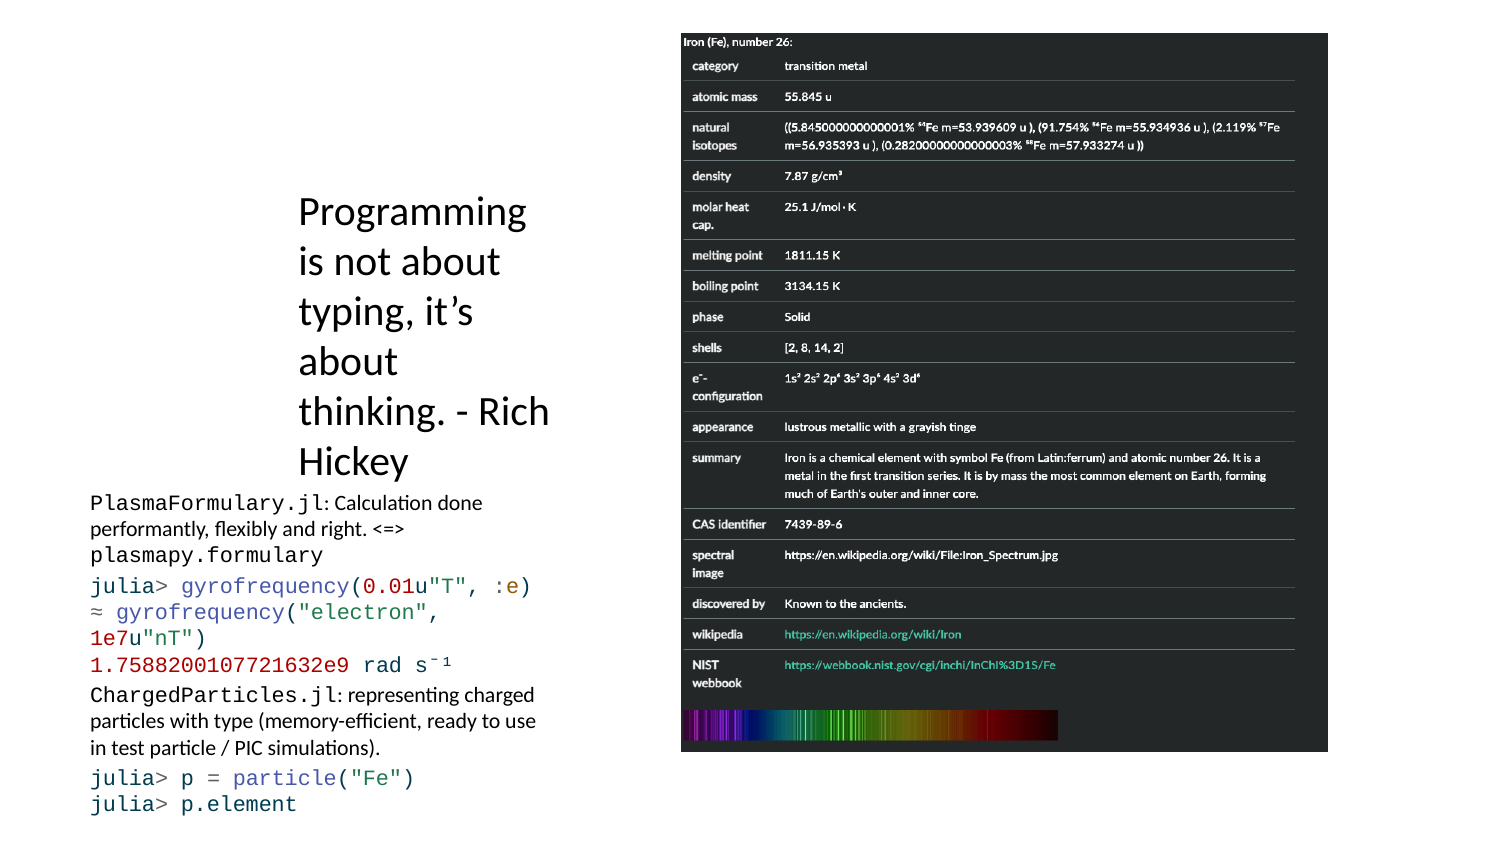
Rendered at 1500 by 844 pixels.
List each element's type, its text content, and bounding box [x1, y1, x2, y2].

list Programming is not about typing, it’s about thinking. - Rich Hickey PlasmaFormulary.jl: Calculation done performantly, flexibly and right. <=> plasmapy.formulary julia> gyrofrequency(0.01u"T", :e) ≈ gyrofrequency("electron", 1e7u"nT") 1.7588200107721632e9 rad s⁻¹ ChargedParticles.jl: representing charged particles with type (memory-efficient, ready to use in test particle / PIC simulations). julia> p = particle("Fe") julia> p.element [75, 176, 569, 754]
picture [680, 33, 1328, 753]
